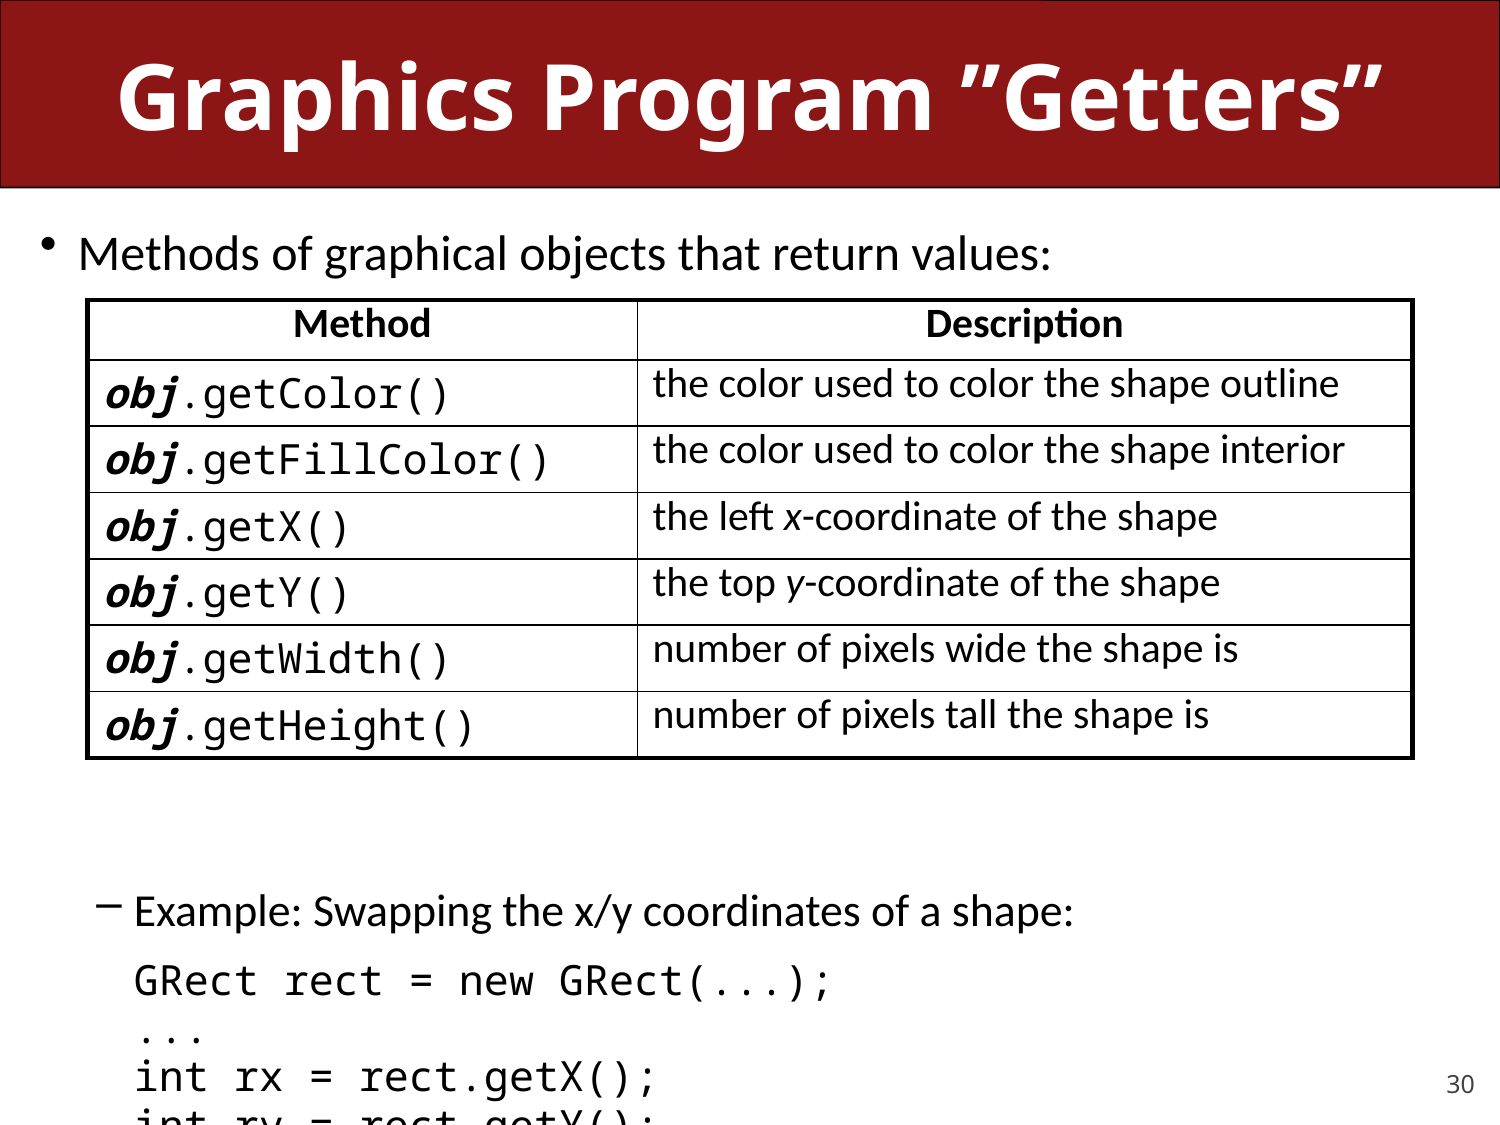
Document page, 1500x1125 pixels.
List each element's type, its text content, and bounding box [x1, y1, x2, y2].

table_cell obj.getColor() [90, 361, 637, 425]
table_cell obj.getFillColor() [90, 427, 637, 492]
table_header Description [638, 302, 1410, 359]
list Methods of graphical objects that return values: Example: Swapping the x/y coordinates of a shape: GRect rect = new GRect(...); ... int rx = rect.getX(); int ry = rect.getY(); rect.setLocation(ry, rx); [24, 212, 1475, 1063]
table_cell the left x-coordinate of the shape [638, 493, 1410, 558]
title Graphics Program ”Getters” [75, 0, 1425, 188]
table_cell obj.getWidth() [90, 626, 637, 691]
table_cell number of pixels wide the shape is [638, 626, 1410, 691]
table_cell the color used to color the shape interior [638, 427, 1410, 492]
table_cell obj.getHeight() [90, 692, 637, 756]
table_cell obj.getX() [90, 493, 637, 558]
table_cell the top y-coordinate of the shape [638, 560, 1410, 624]
table_cell obj.getY() [90, 560, 637, 624]
table_cell the color used to color the shape outline [638, 361, 1410, 425]
table_cell number of pixels tall the shape is [638, 692, 1410, 756]
table_header Method [90, 302, 637, 359]
